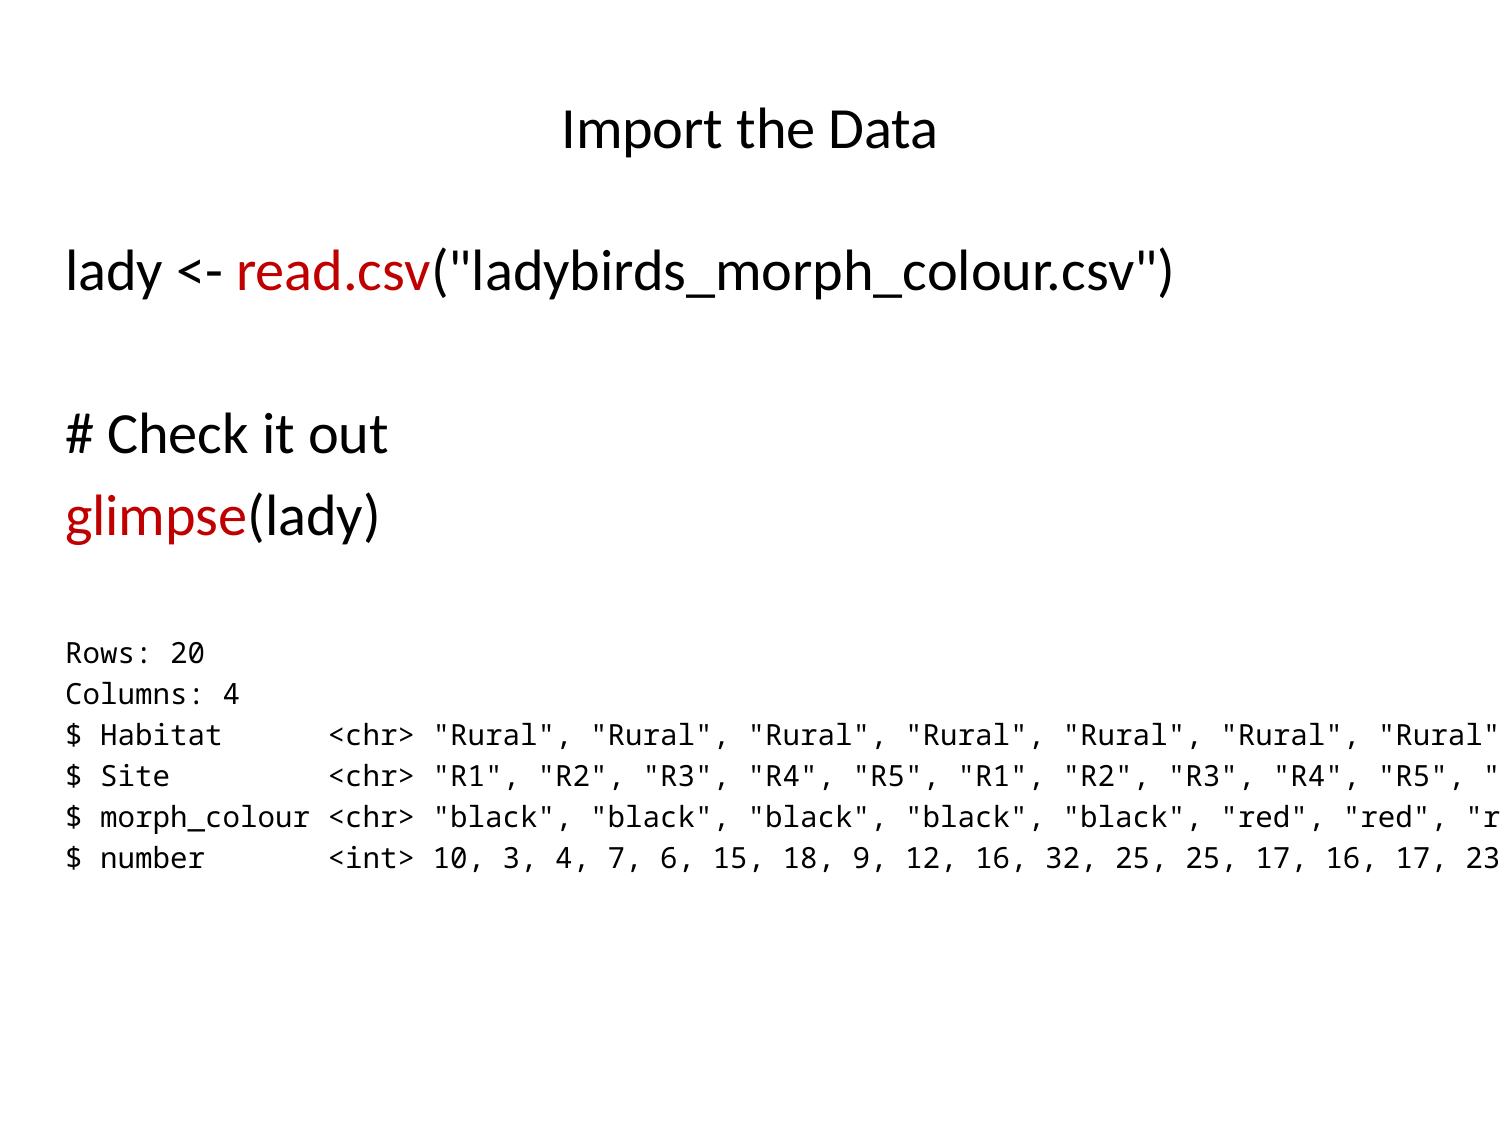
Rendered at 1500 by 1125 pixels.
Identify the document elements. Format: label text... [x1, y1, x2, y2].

title Import the Data [75, 82, 1425, 224]
list lady <- read.csv("ladybirds_morph_colour.csv") # Check it out glimpse(lady) Rows: 20 Columns: 4 $ Habitat <chr> "Rural", "Rural", "Rural", "Rural", "Rural", "Rural", "Rural", "Rural", "Rural",… $ Site <chr> "R1", "R2", "R3", "R4", "R5", "R1", "R2", "R3", "R4", "R5", "U1", "U2", "U3", "U… $ morph_colour <chr> "black", "black", "black", "black", "black", "red", "red", "red", "red", "red", … $ number <int> 10, 3, 4, 7, 6, 15, 18, 9, 12, 16, 32, 25, 25, 17, 16, 17, 23, 21, 9, 15 [50, 224, 1500, 1063]
